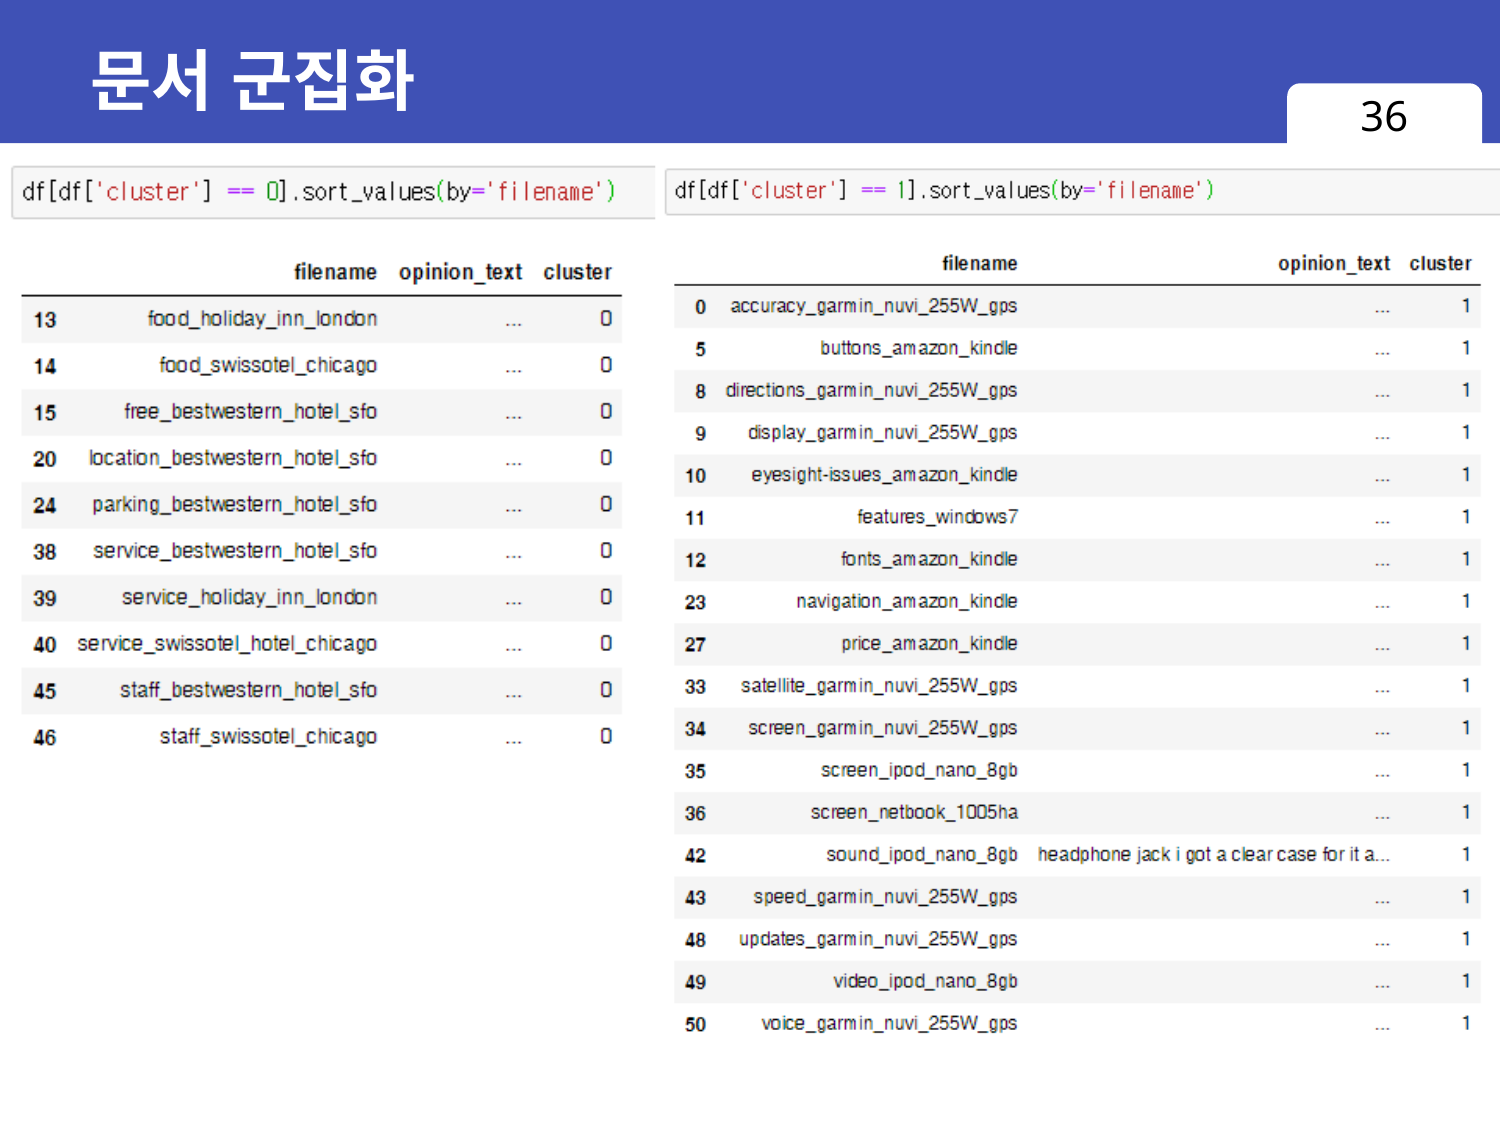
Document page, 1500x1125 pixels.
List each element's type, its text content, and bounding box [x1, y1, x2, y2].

slide_number 36 [1286, 81, 1483, 159]
title 문서 군집화 [74, 16, 1426, 141]
picture [2, 160, 1500, 1051]
